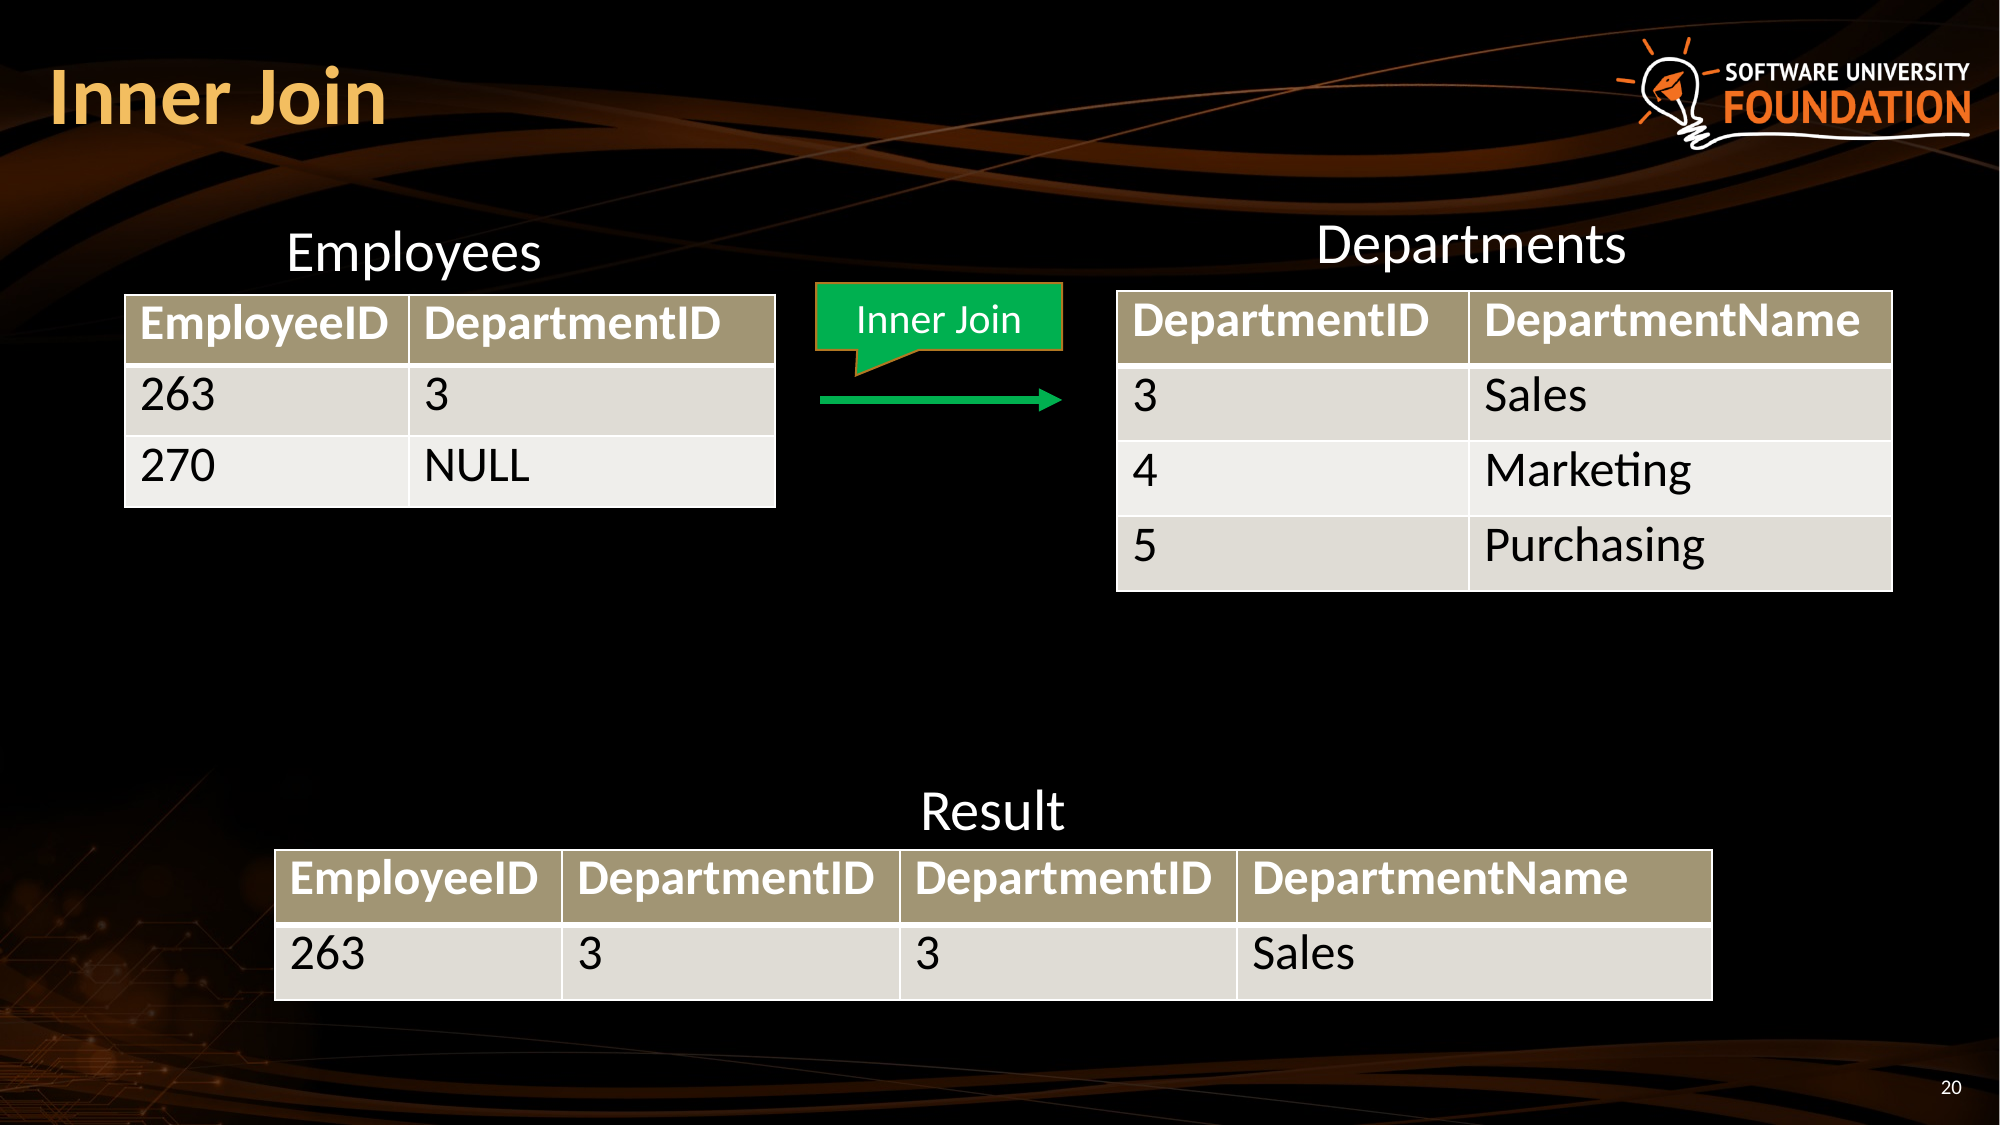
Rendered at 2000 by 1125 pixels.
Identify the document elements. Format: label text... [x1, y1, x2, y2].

table_header EmployeeID [276, 851, 561, 922]
title Inner Join [30, 6, 1602, 189]
table_header EmployeeID [126, 296, 408, 363]
table_cell Marketing [1470, 442, 1891, 515]
slide_number 20 [1897, 1070, 1968, 1103]
table_cell 270 [126, 437, 408, 506]
table_cell 3 [1118, 369, 1468, 440]
table_header DepartmentID [410, 296, 774, 363]
table_cell 263 [126, 368, 408, 435]
text_box Employees [271, 205, 557, 290]
table_header DepartmentID [1118, 292, 1468, 363]
table_header DepartmentID [563, 851, 899, 922]
table_cell 3 [901, 928, 1236, 999]
table_header DepartmentID [901, 851, 1236, 922]
table_cell NULL [410, 437, 774, 506]
table_header DepartmentName [1238, 851, 1711, 922]
table_cell Sales [1238, 928, 1711, 999]
table_cell 4 [1118, 442, 1468, 515]
table_cell 3 [563, 928, 899, 999]
table_cell 3 [410, 368, 774, 435]
picture [0, 0, 2000, 1125]
table_cell Sales [1470, 369, 1891, 440]
table_header DepartmentName [1470, 292, 1891, 363]
text_box Inner Join [815, 282, 1064, 377]
table_cell 263 [276, 928, 561, 999]
text_box Departments [1301, 197, 1643, 283]
table_cell 5 [1118, 517, 1468, 590]
text_box Result [905, 764, 1081, 849]
table_cell Purchasing [1470, 517, 1891, 590]
